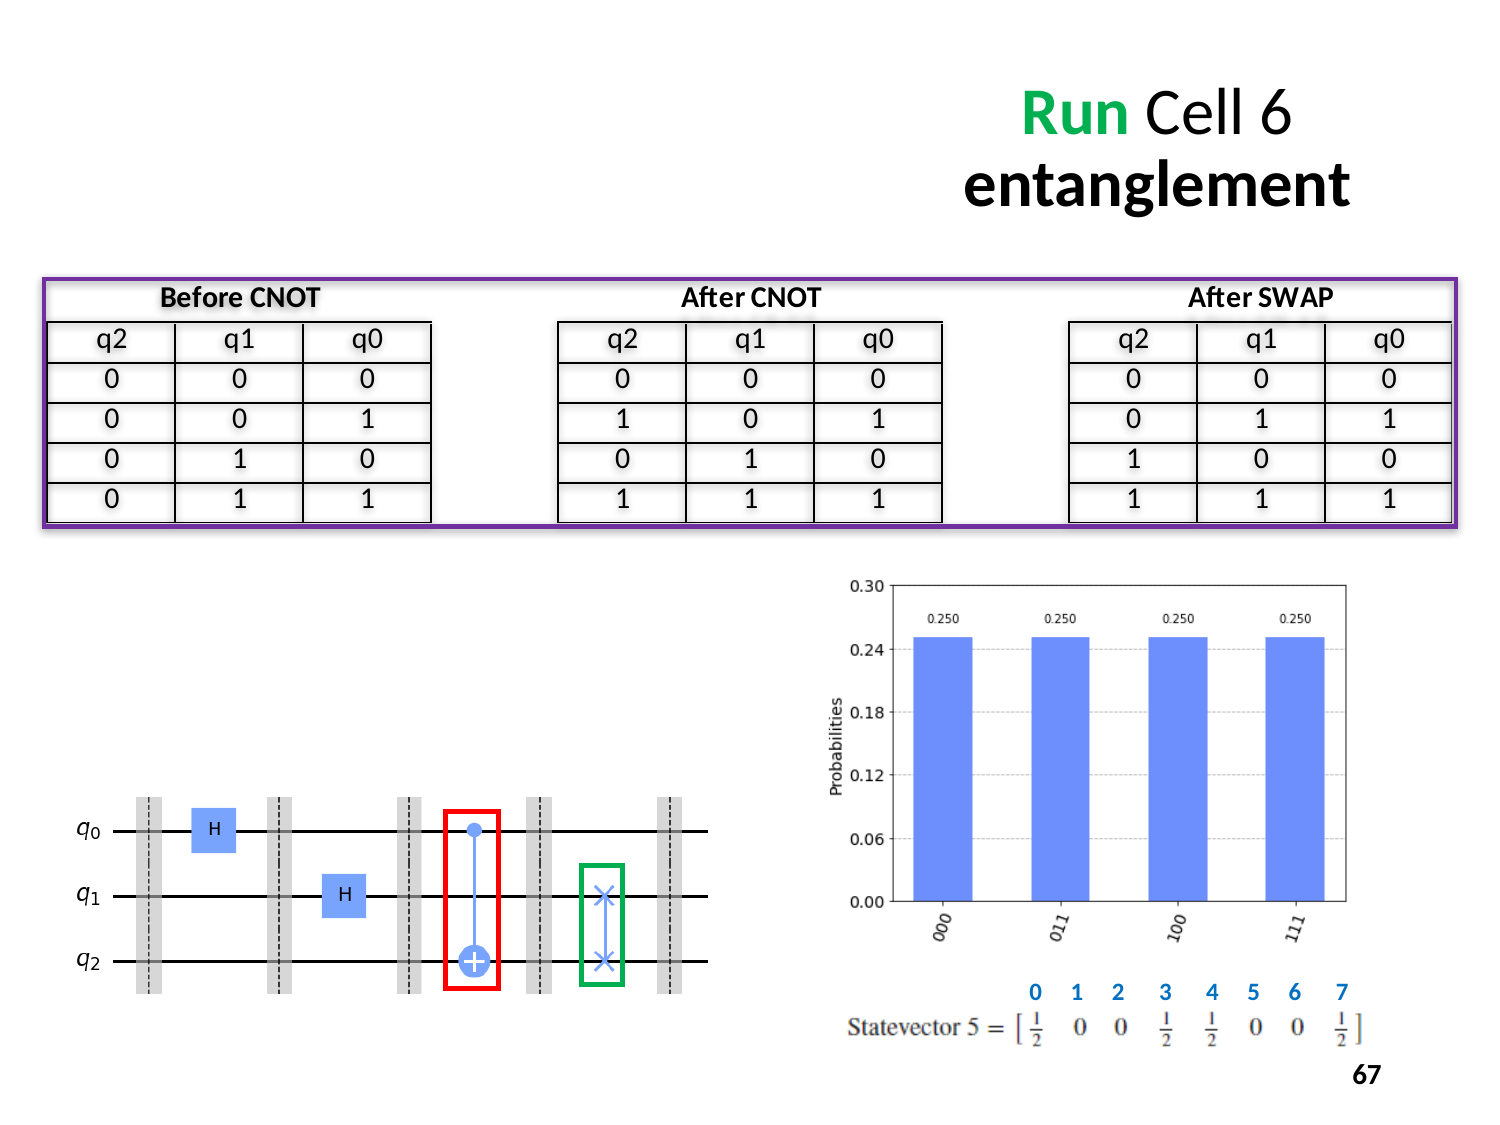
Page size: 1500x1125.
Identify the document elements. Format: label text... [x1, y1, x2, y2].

slide_number 67 [1059, 1042, 1397, 1103]
picture [822, 564, 1364, 952]
picture [66, 785, 714, 1002]
picture [826, 998, 1382, 1060]
picture [46, 281, 1454, 525]
title Run Cell 6 entanglement [886, 58, 1430, 240]
text_box 0 1 2 3 4 5 6 7 [1014, 968, 1382, 998]
